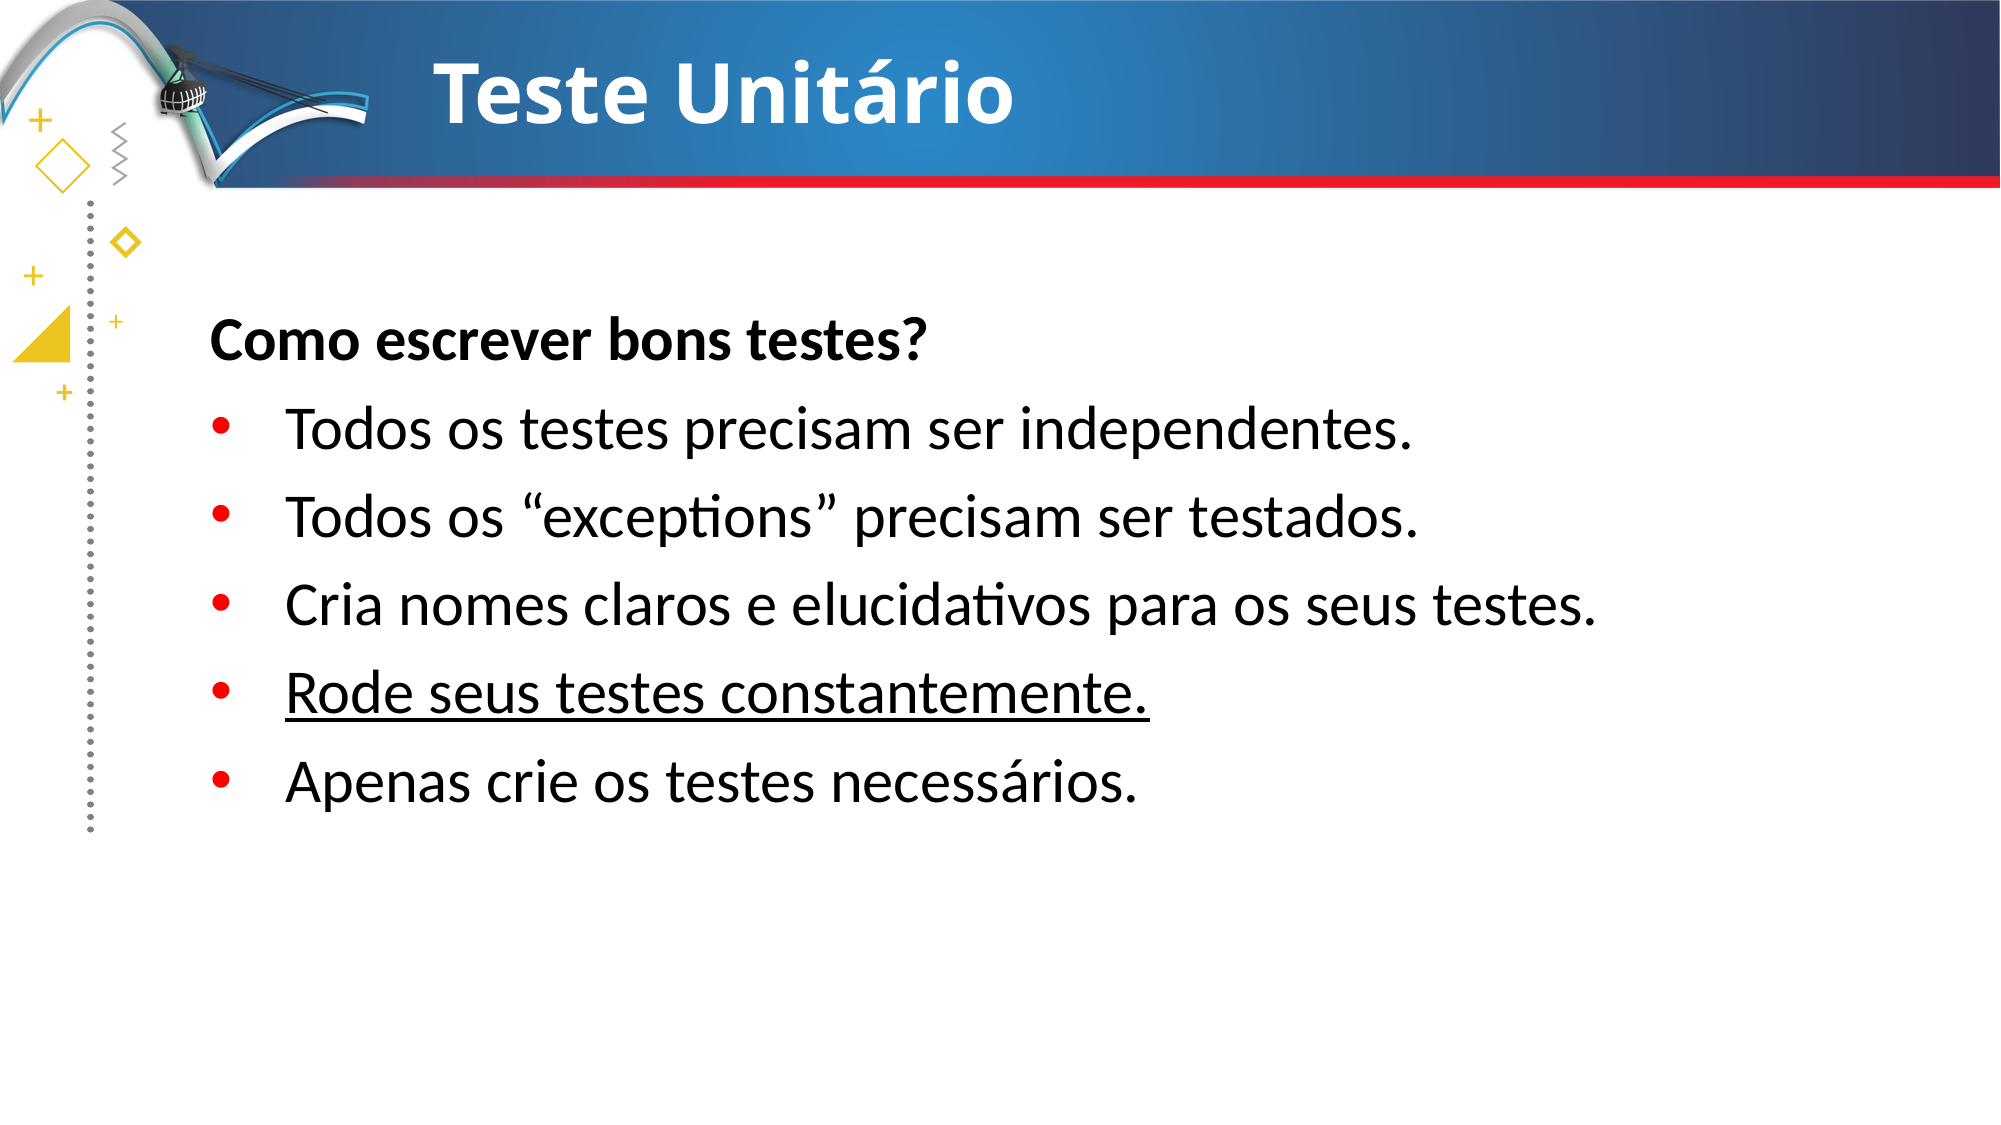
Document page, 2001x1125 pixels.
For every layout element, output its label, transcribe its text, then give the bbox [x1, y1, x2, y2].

picture [39, 142, 86, 190]
title Teste Unitário [417, 35, 1982, 172]
list Como escrever bons testes? Todos os testes precisam ser independentes. Todos os “exceptions” precisam ser testados. Cria nomes claros e elucidativos para os seus testes. Rode seus testes constantemente. Apenas crie os testes necessários. [195, 299, 1863, 1014]
picture [0, 0, 2000, 190]
